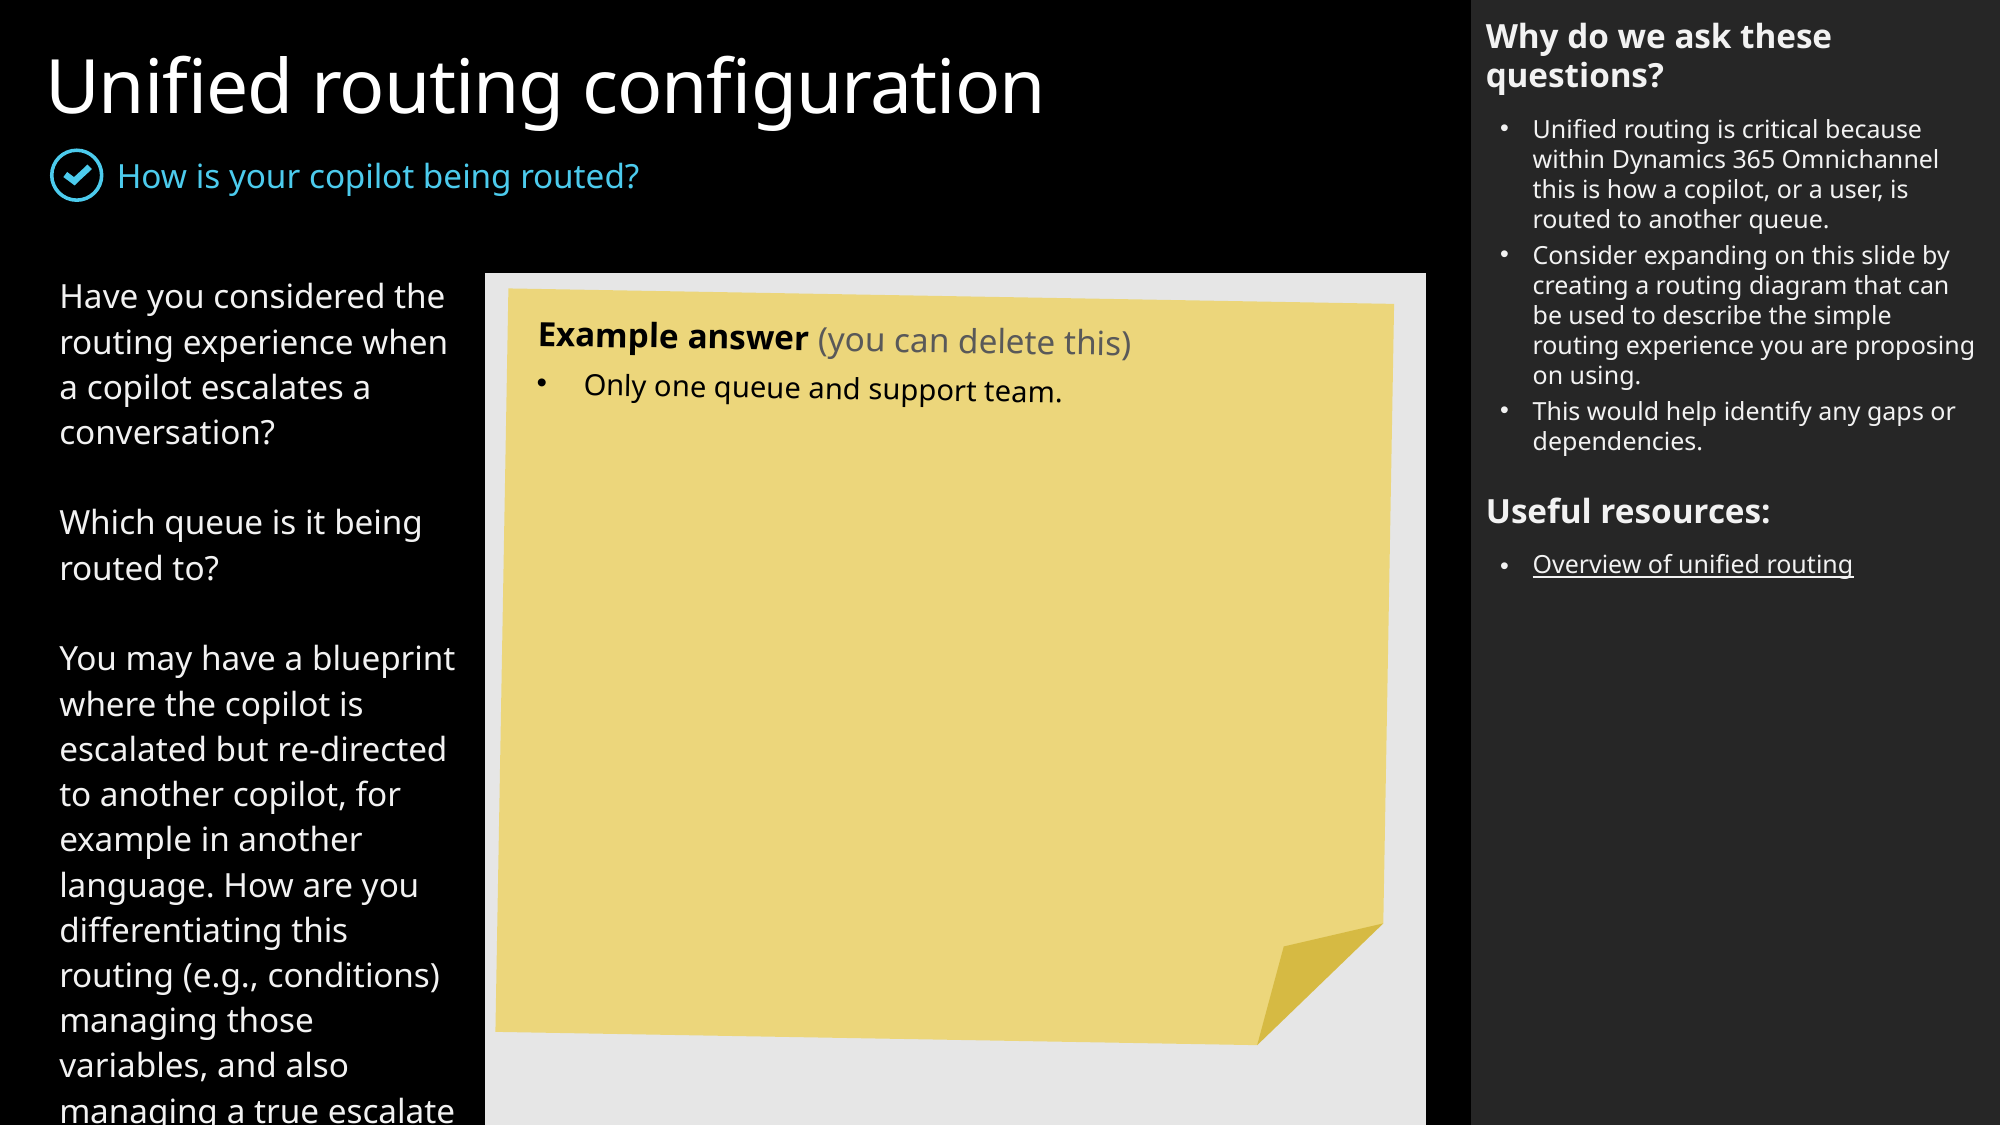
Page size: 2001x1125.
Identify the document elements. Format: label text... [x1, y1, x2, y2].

list Unified routing configuration [45, 38, 1427, 130]
list Why do we ask these questions? Unified routing is critical because within Dynamics 365 Omnichannel this is how a copilot, or a user, is routed to another queue. Consider expanding on this slide by creating a routing diagram that can be used to describe the simple routing experience you are proposing on using. This would help identify any gaps or dependencies. Useful resources: Overview of unified routing [1471, 0, 2000, 530]
text_box Example answer (you can delete this) Only one queue and support team. [495, 288, 1395, 1046]
list How is your copilot being routed? [116, 155, 1427, 196]
table_header Have you considered the routing experience when a copilot escalates a conversation? Which queue is it being routed to? You may have a blueprint where the copilot is escalated but re-directed to another copilot, for example in another language. How are you differentiating this routing (e.g., conditions) managing those variables, and also managing a true escalate to human experience? [59, 273, 485, 1125]
table_header [485, 273, 1426, 1125]
